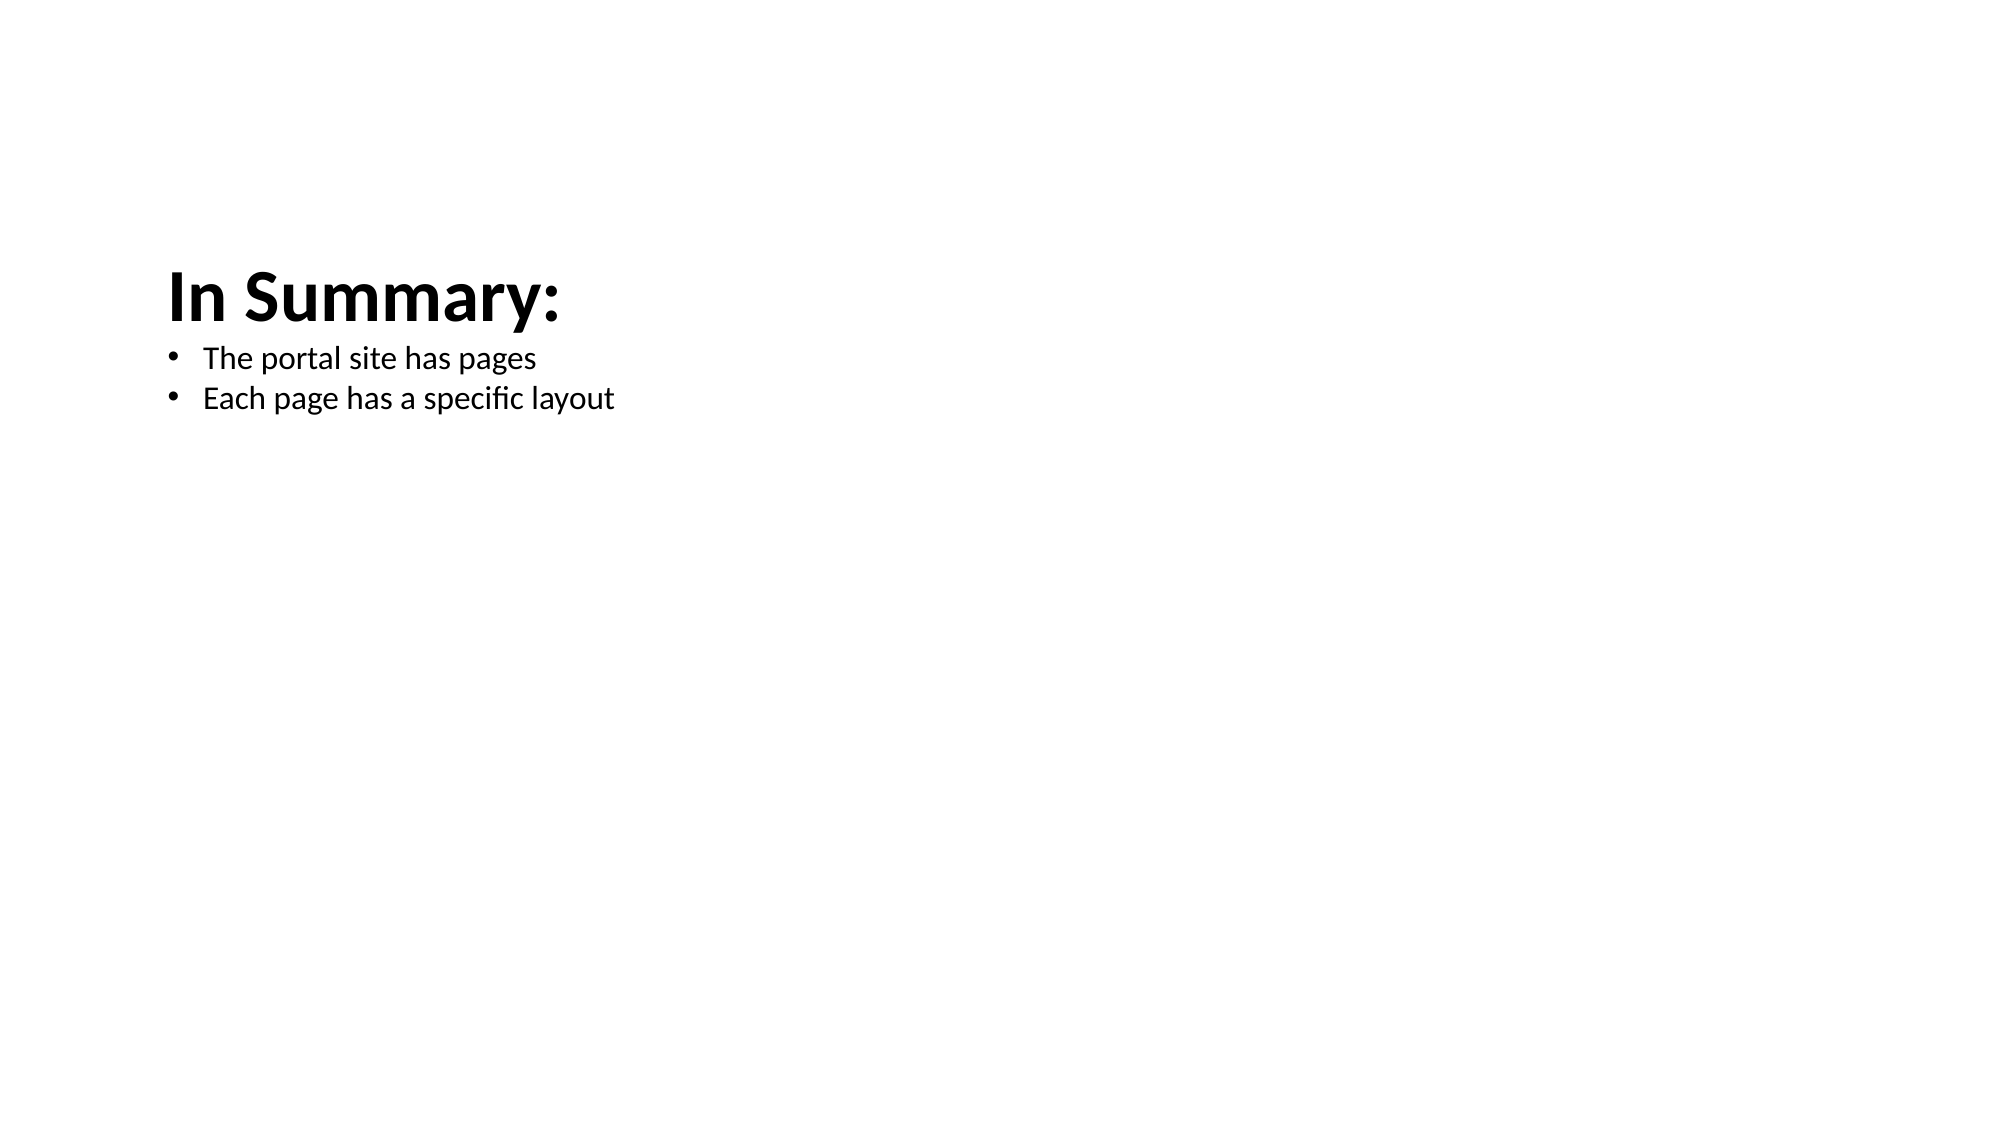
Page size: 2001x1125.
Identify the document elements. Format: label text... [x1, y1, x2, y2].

text_box In Summary: The portal site has pages Each page has a specific layout [152, 238, 1963, 948]
